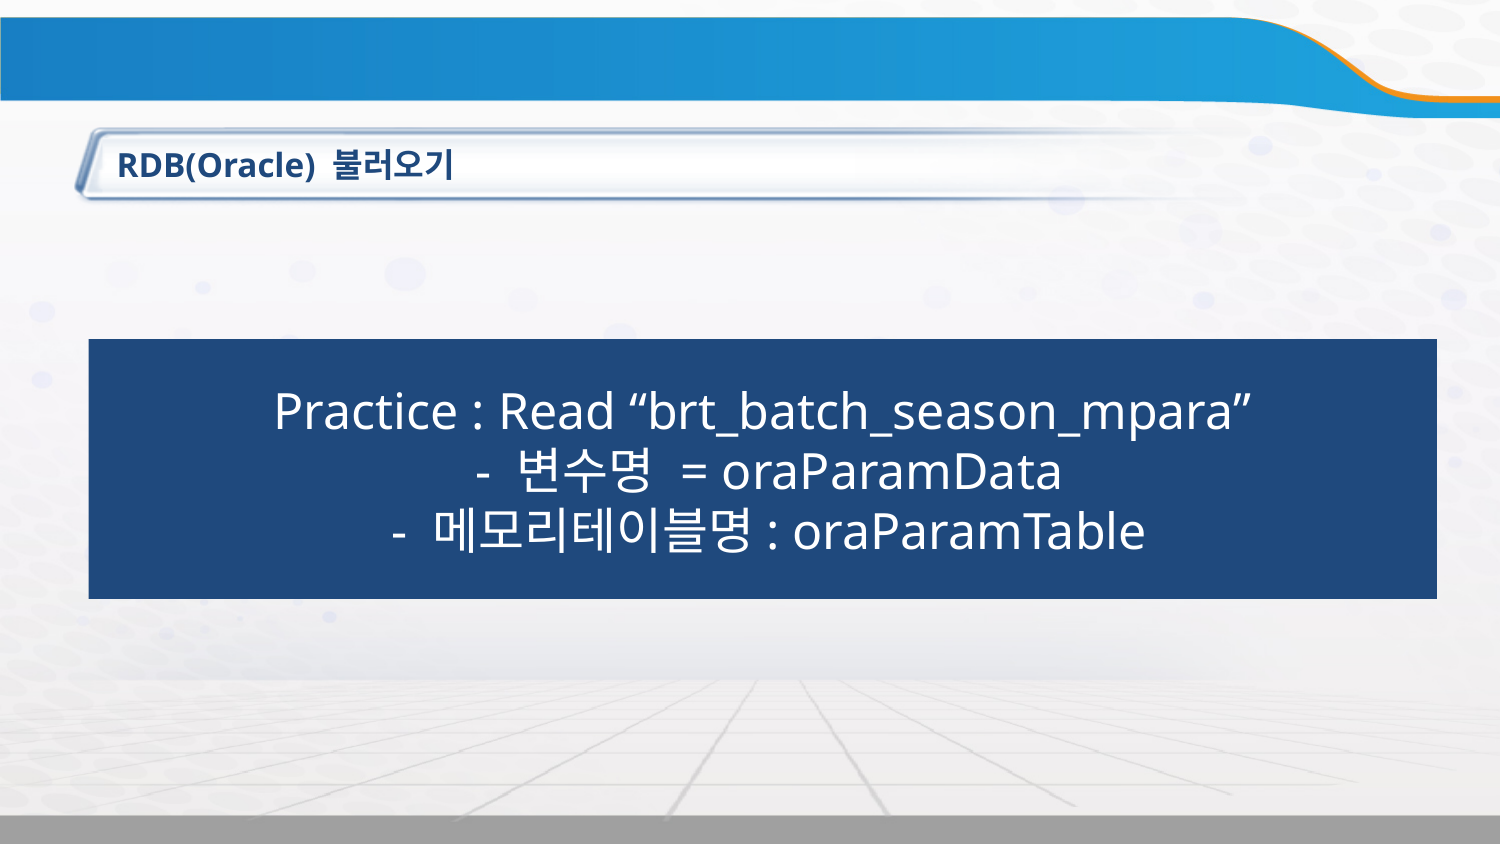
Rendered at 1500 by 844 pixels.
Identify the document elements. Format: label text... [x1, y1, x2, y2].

picture [0, 0, 1500, 844]
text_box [74, 126, 1289, 208]
text_box Practice : Read “brt_batch_season_mpara” - 변수명 = oraParamData - 메모리테이블명: oraParamTable [88, 339, 1437, 599]
text_box 4. 데이터 로딩 [29, 0, 1175, 103]
